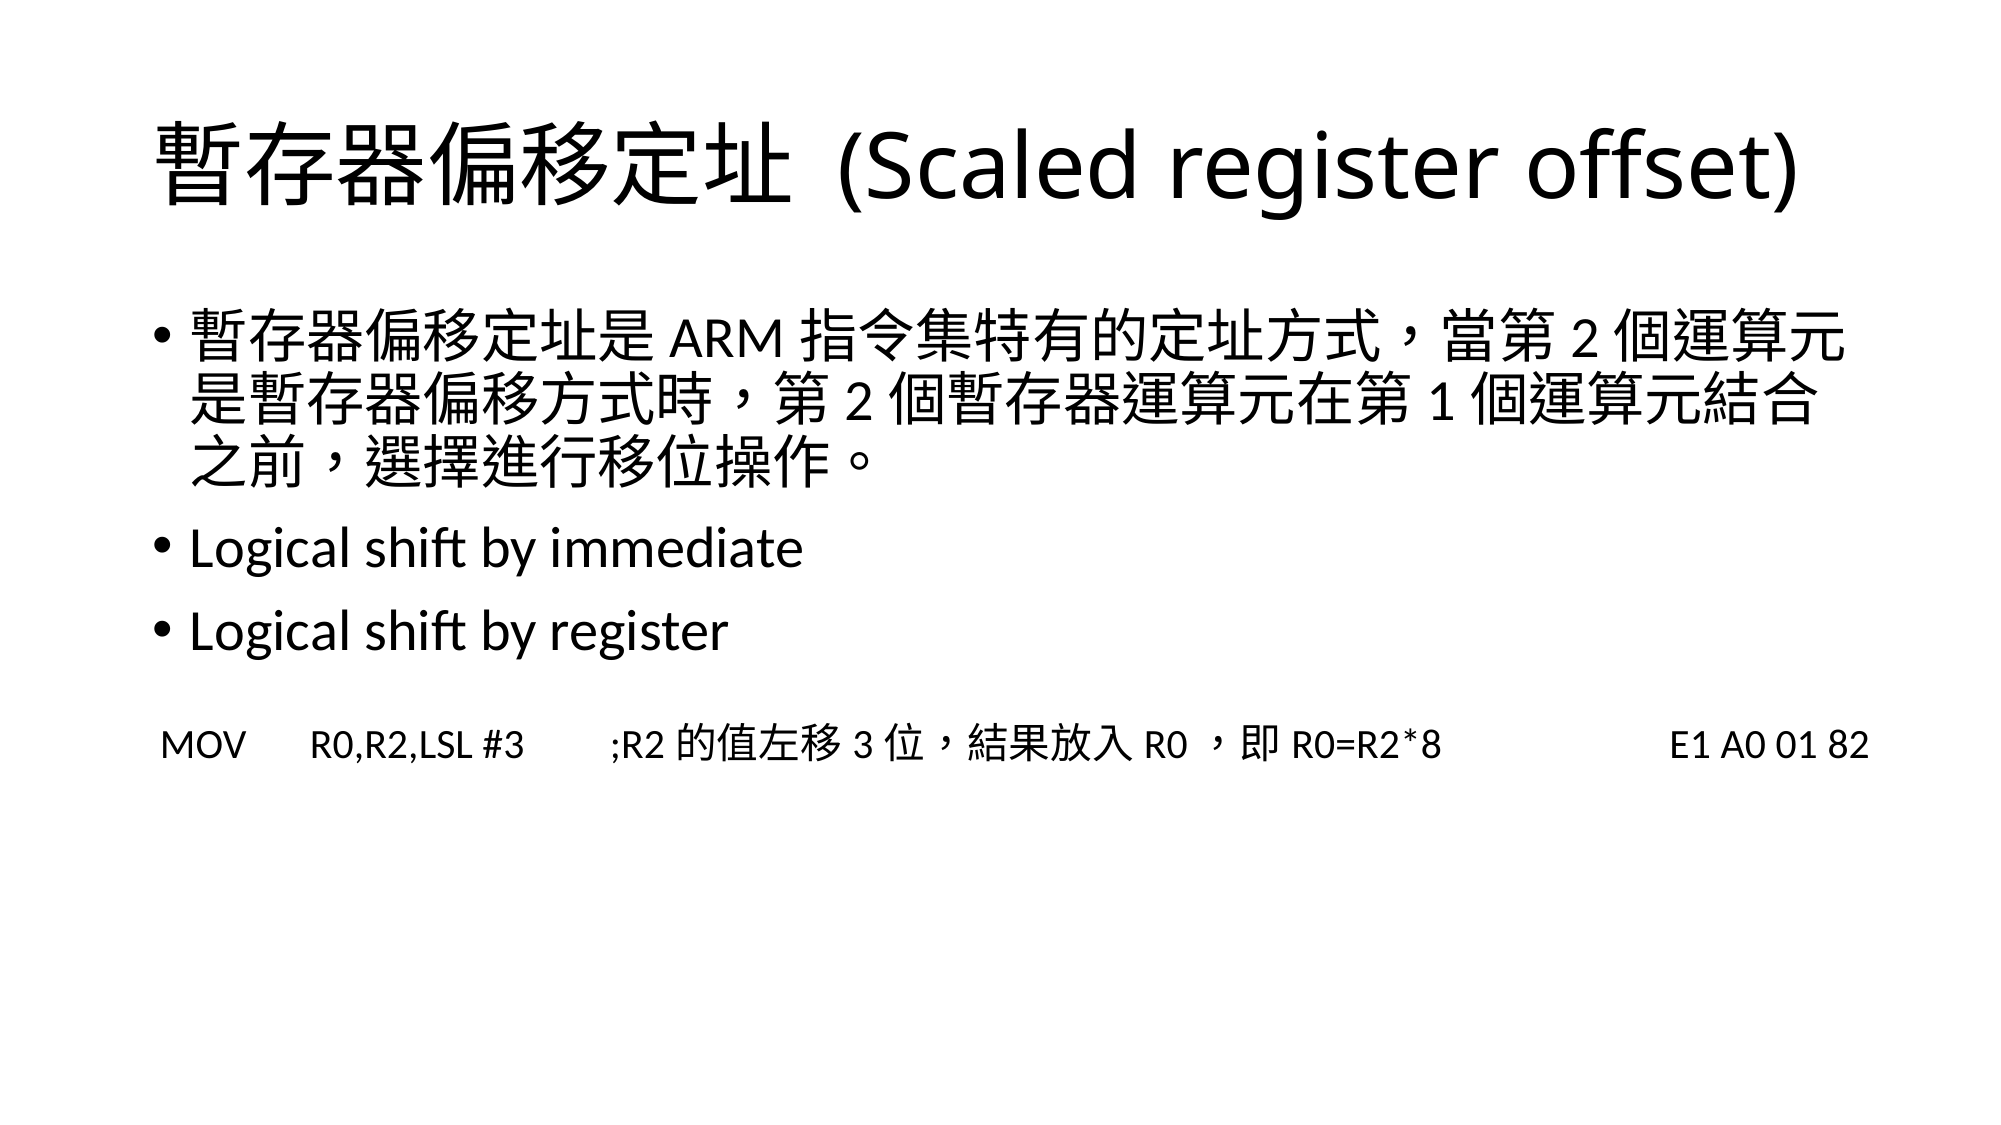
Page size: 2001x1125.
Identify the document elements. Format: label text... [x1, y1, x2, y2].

list 暫存器偏移定址是ARM指令集特有的定址方式，當第2個運算元是暫存器偏移方式時，第2個暫存器運算元在第1個運算元結合之前，選擇進行移位操作。 Logical shift by immediate Logical shift by register [137, 299, 1863, 1014]
title 暫存器偏移定址 (Scaled register offset) [137, 59, 1863, 278]
text_box MOV R0,R2,LSL #3 ;R2的值左移3位，結果放入R0，即R0=R2*8 E1 A0 01 82 [145, 709, 1886, 775]
